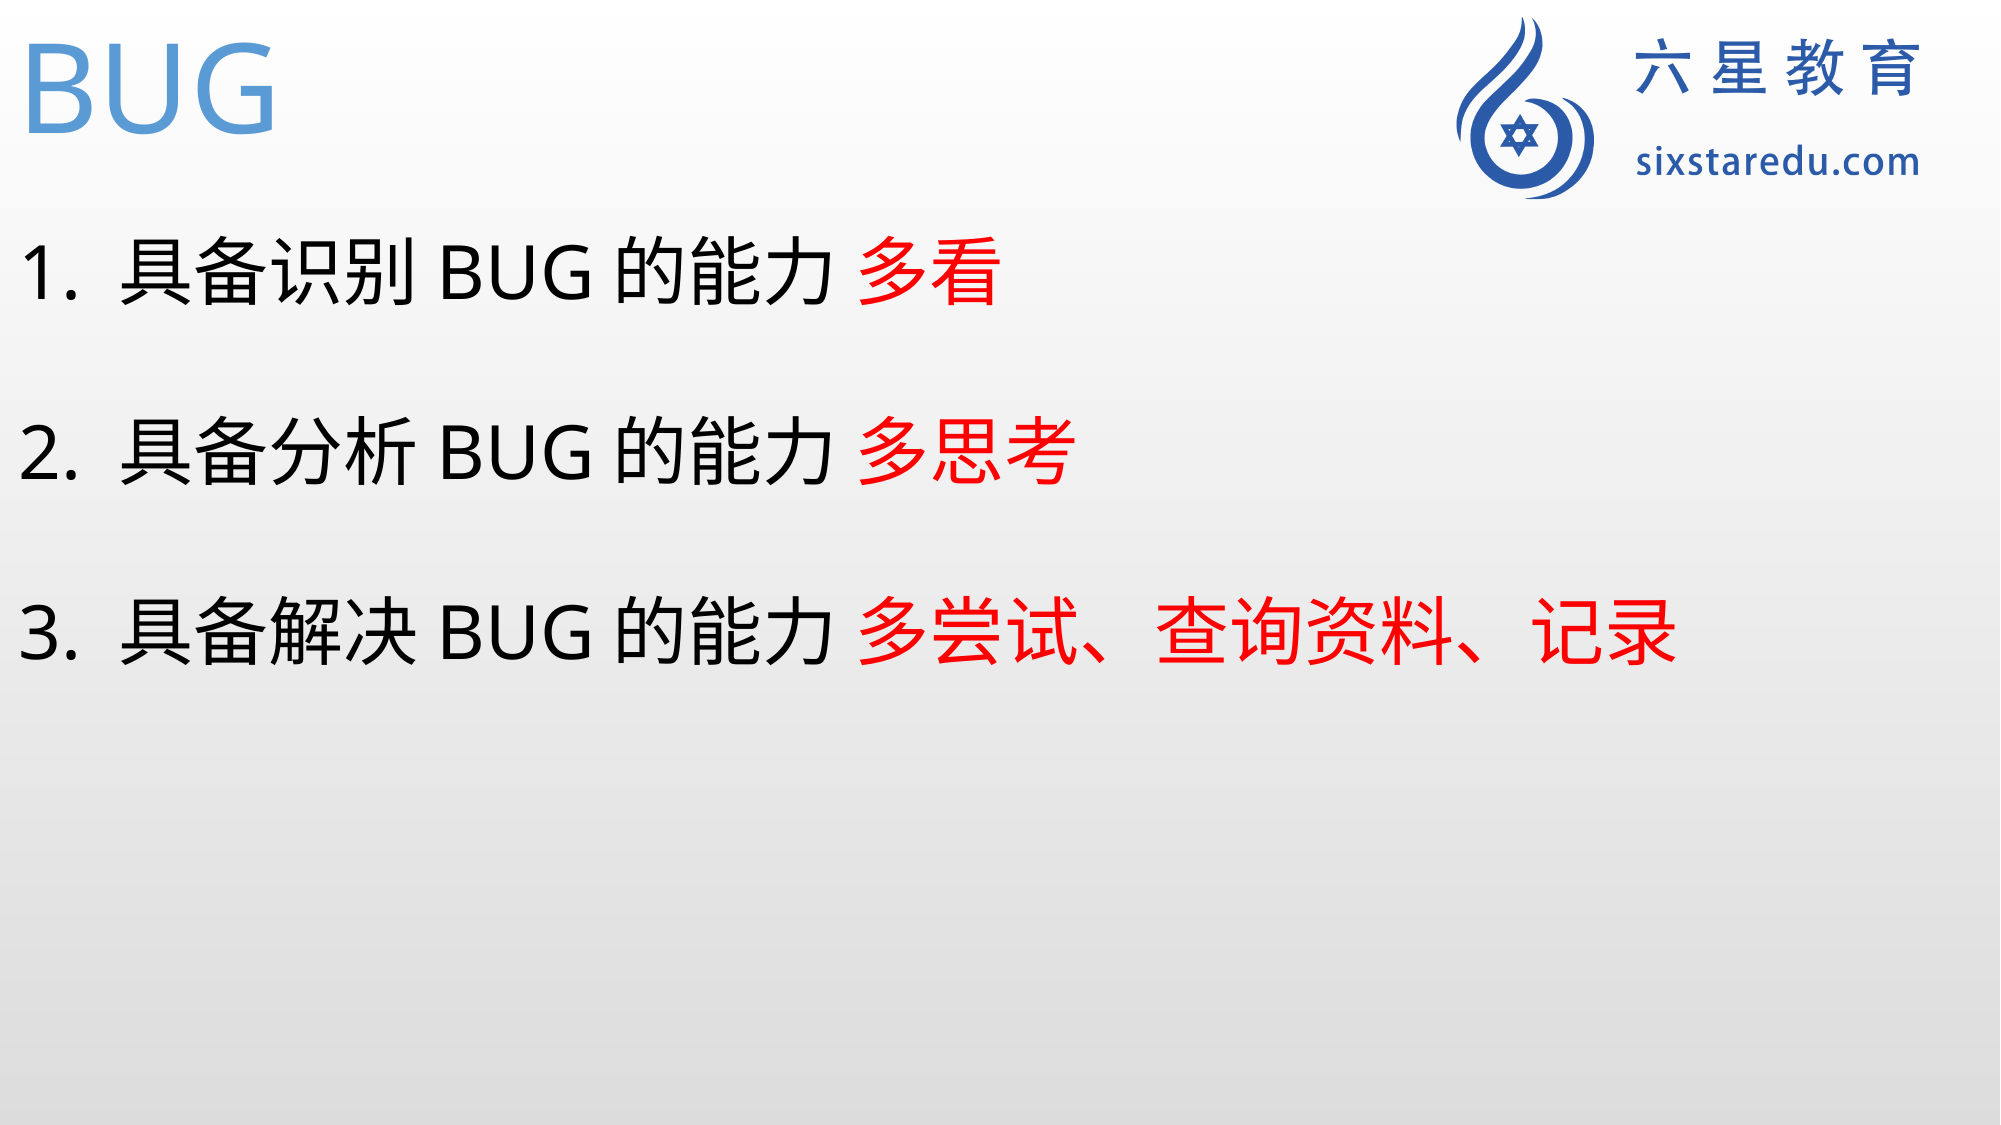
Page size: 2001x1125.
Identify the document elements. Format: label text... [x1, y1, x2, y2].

text_box 1. 具备识别BUG的能力 多看 2. 具备分析BUG的能力 多思考 3. 具备解决BUG的能力 多尝试、查询资料、记录 [3, 216, 2000, 682]
picture [1315, 0, 2000, 274]
text_box BUG [2, 1, 1287, 167]
